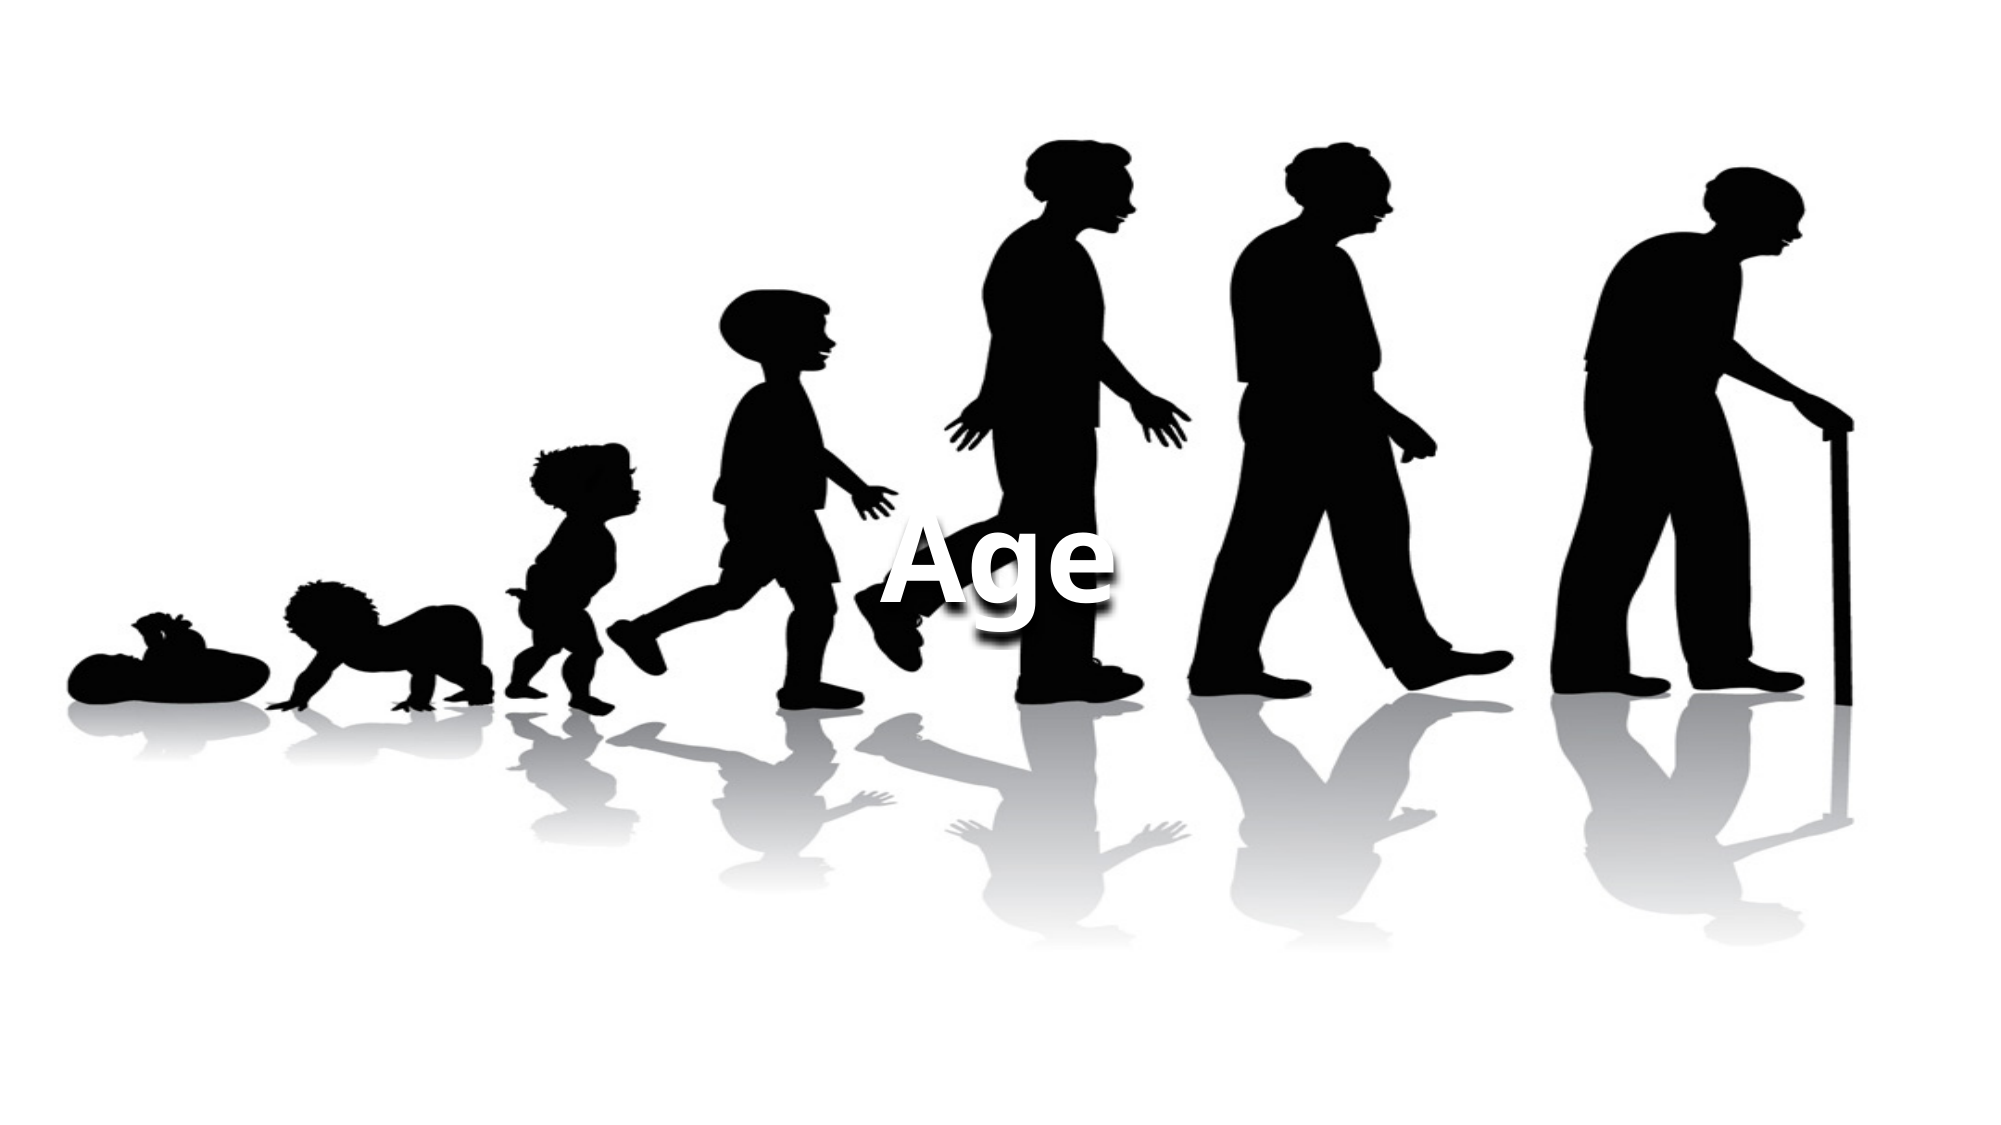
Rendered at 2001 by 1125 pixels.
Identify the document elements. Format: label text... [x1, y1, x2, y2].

title Age [0, 491, 2000, 634]
picture [0, 0, 2001, 1125]
